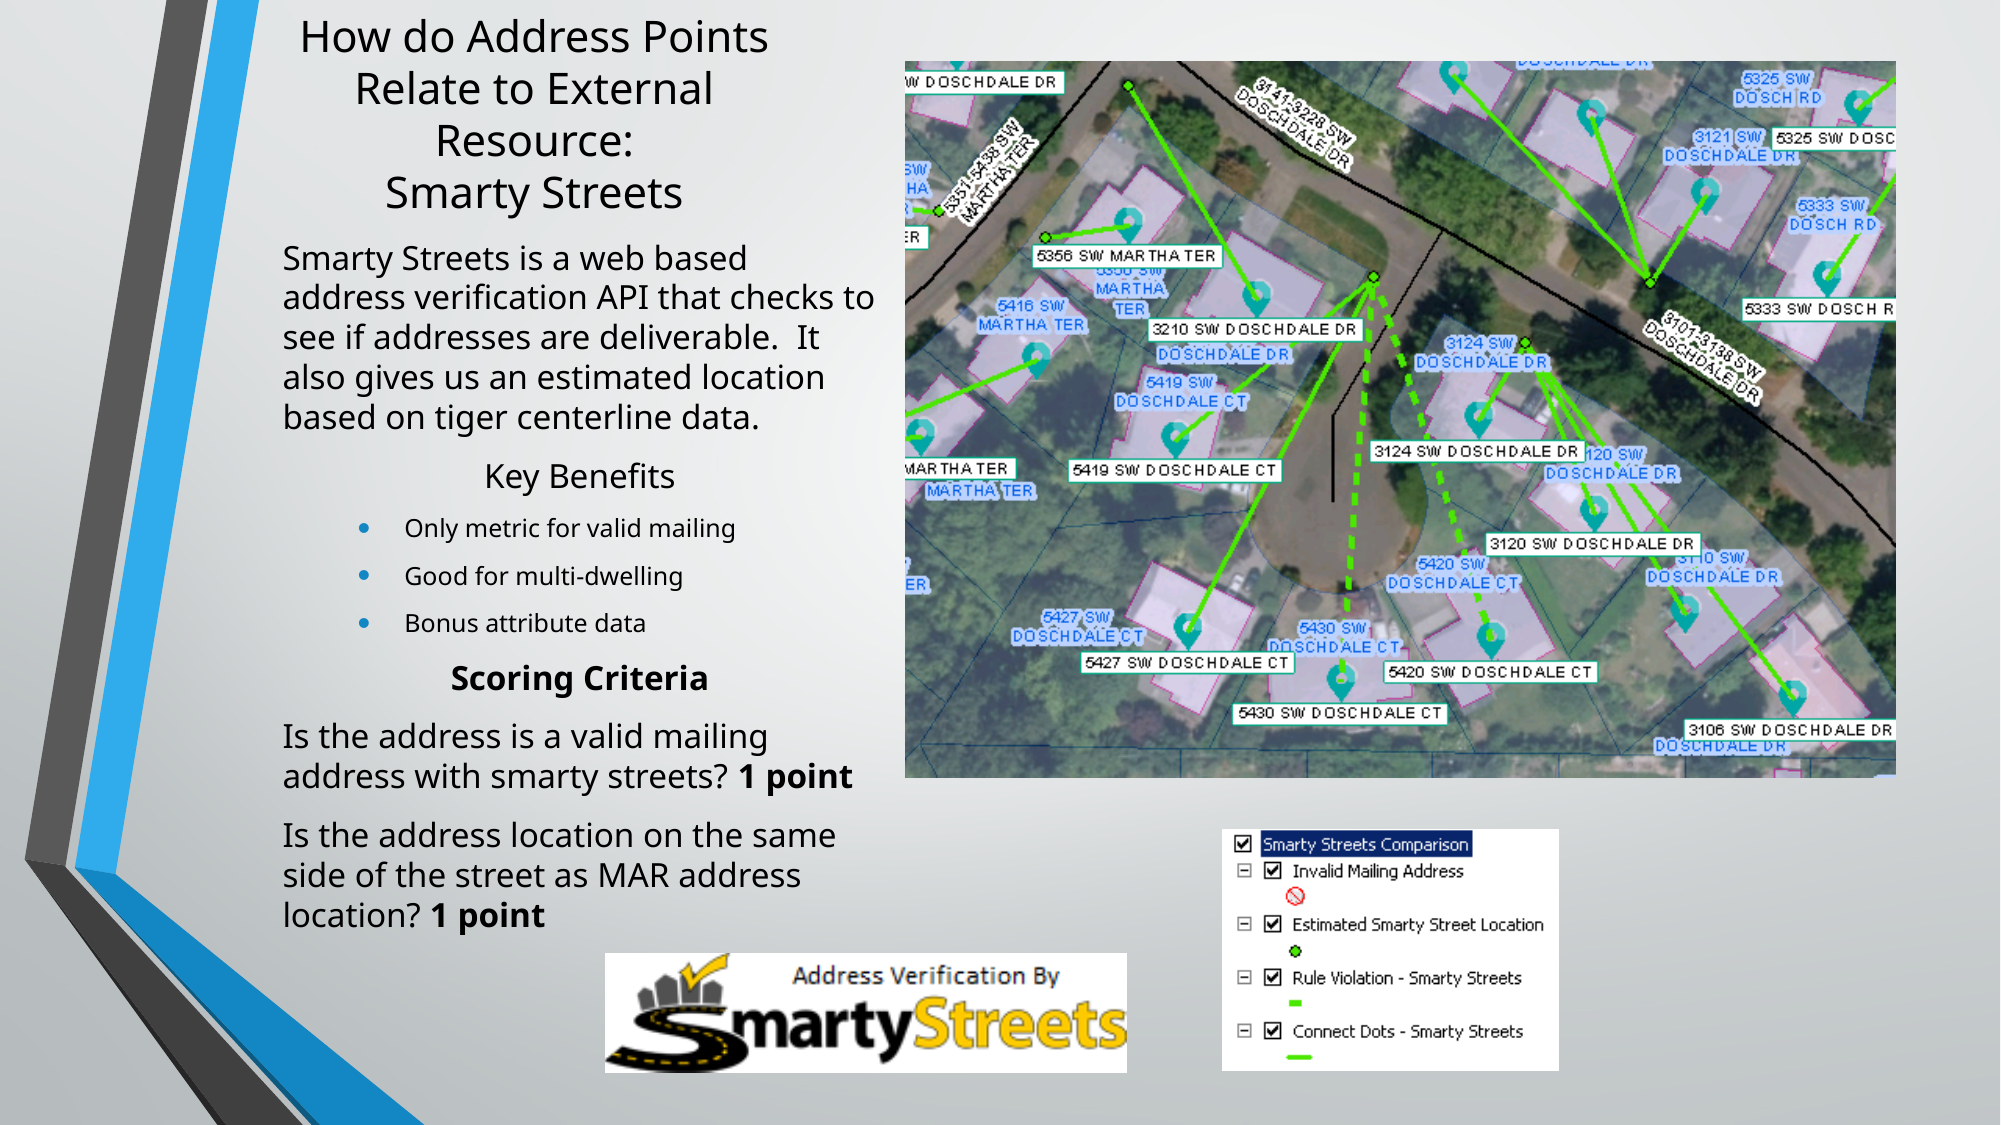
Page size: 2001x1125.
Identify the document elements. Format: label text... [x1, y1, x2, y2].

list Smarty Streets is a web based address verification API that checks to see if addresses are deliverable. It also gives us an estimated location based on tiger centerline data. Key Benefits Only metric for valid mailing Good for multi-dwelling Bonus attribute data Scoring Criteria Is the address is a valid mailing address with smarty streets? 1 point Is the address location on the same side of the street as MAR address location? 1 point [267, 221, 893, 1026]
picture [605, 953, 1127, 1073]
picture [1222, 829, 1559, 1071]
picture [904, 61, 1897, 778]
title How do Address Points Relate to External Resource: Smarty Streets [243, 0, 826, 225]
